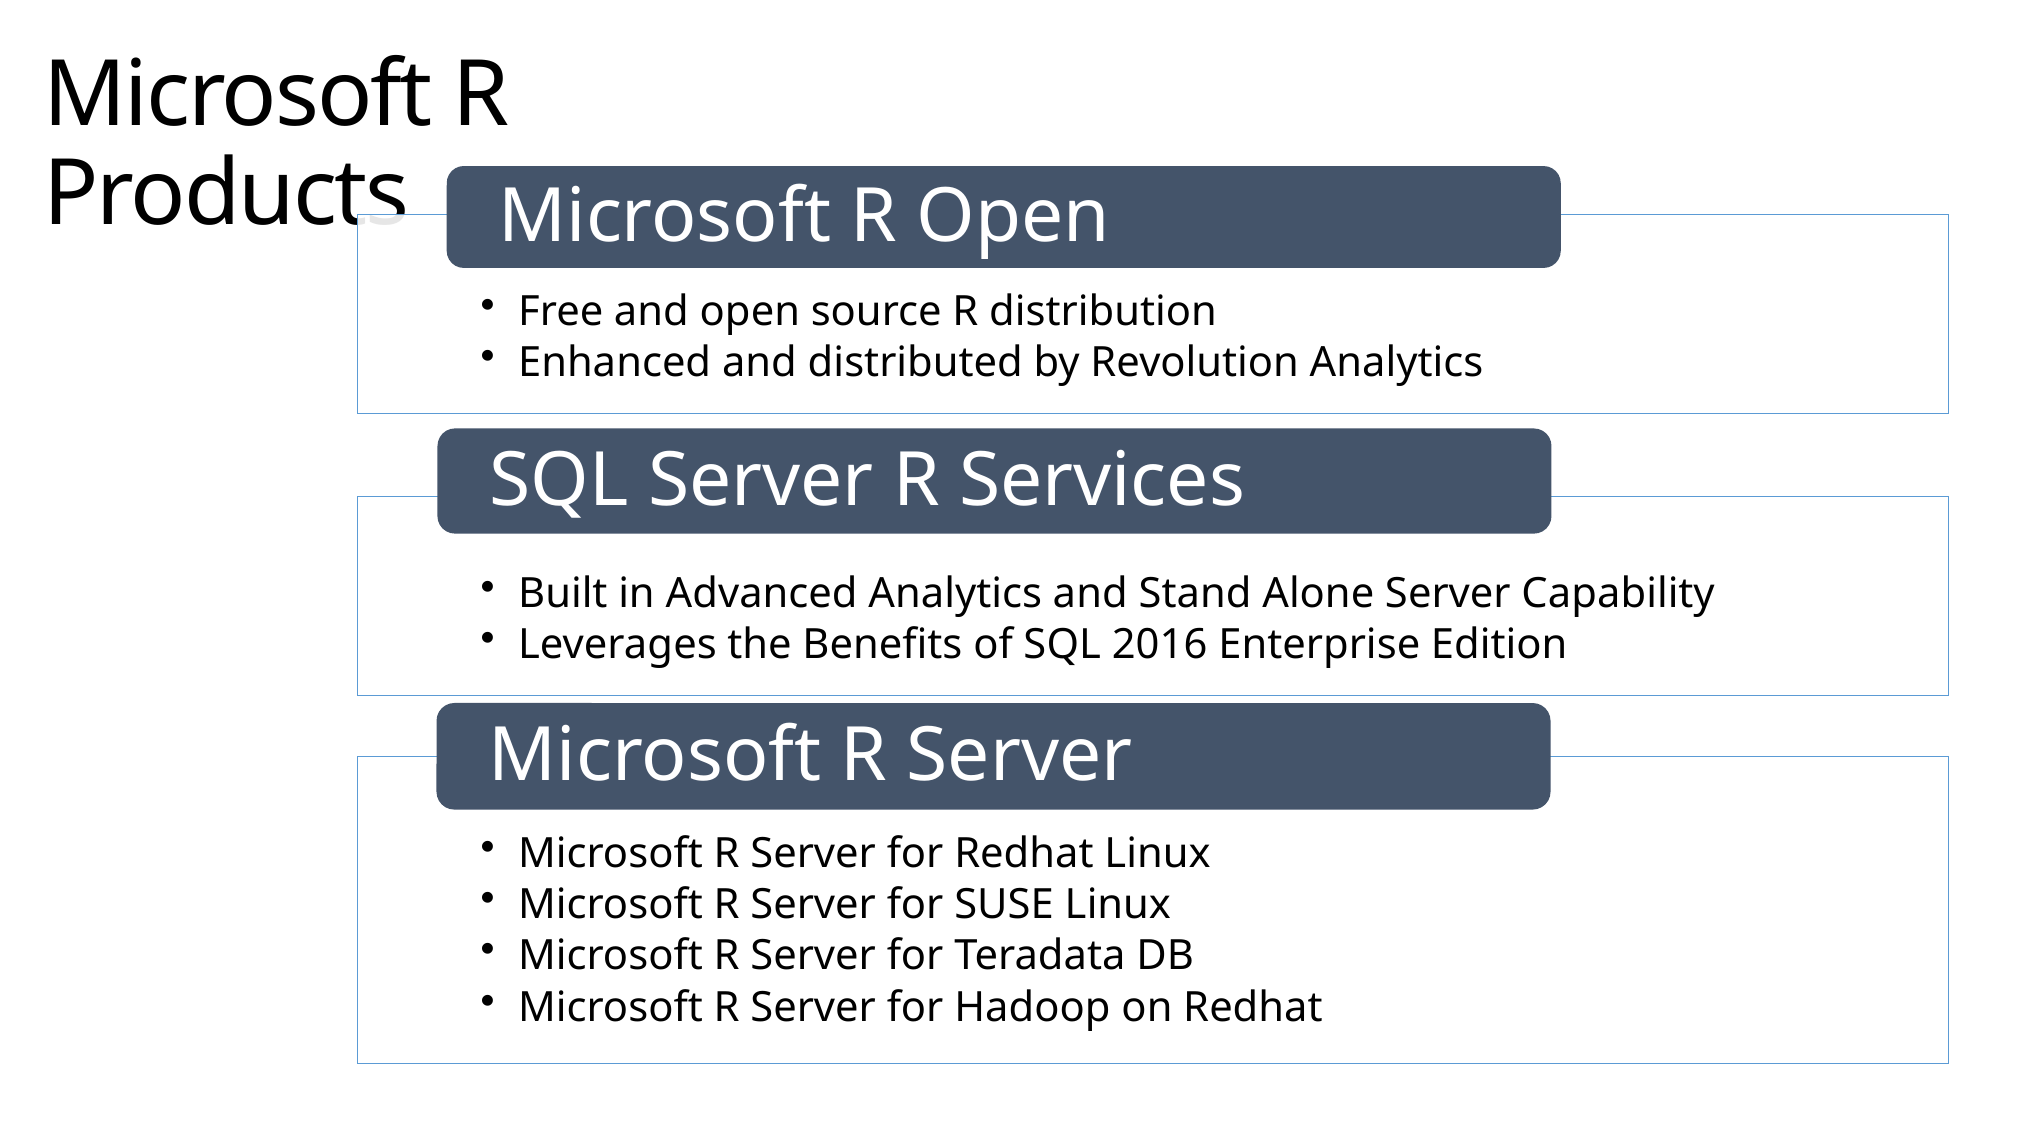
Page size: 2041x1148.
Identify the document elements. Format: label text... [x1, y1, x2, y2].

text_box Microsoft R Products [19, 31, 837, 158]
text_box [357, 157, 1949, 1072]
